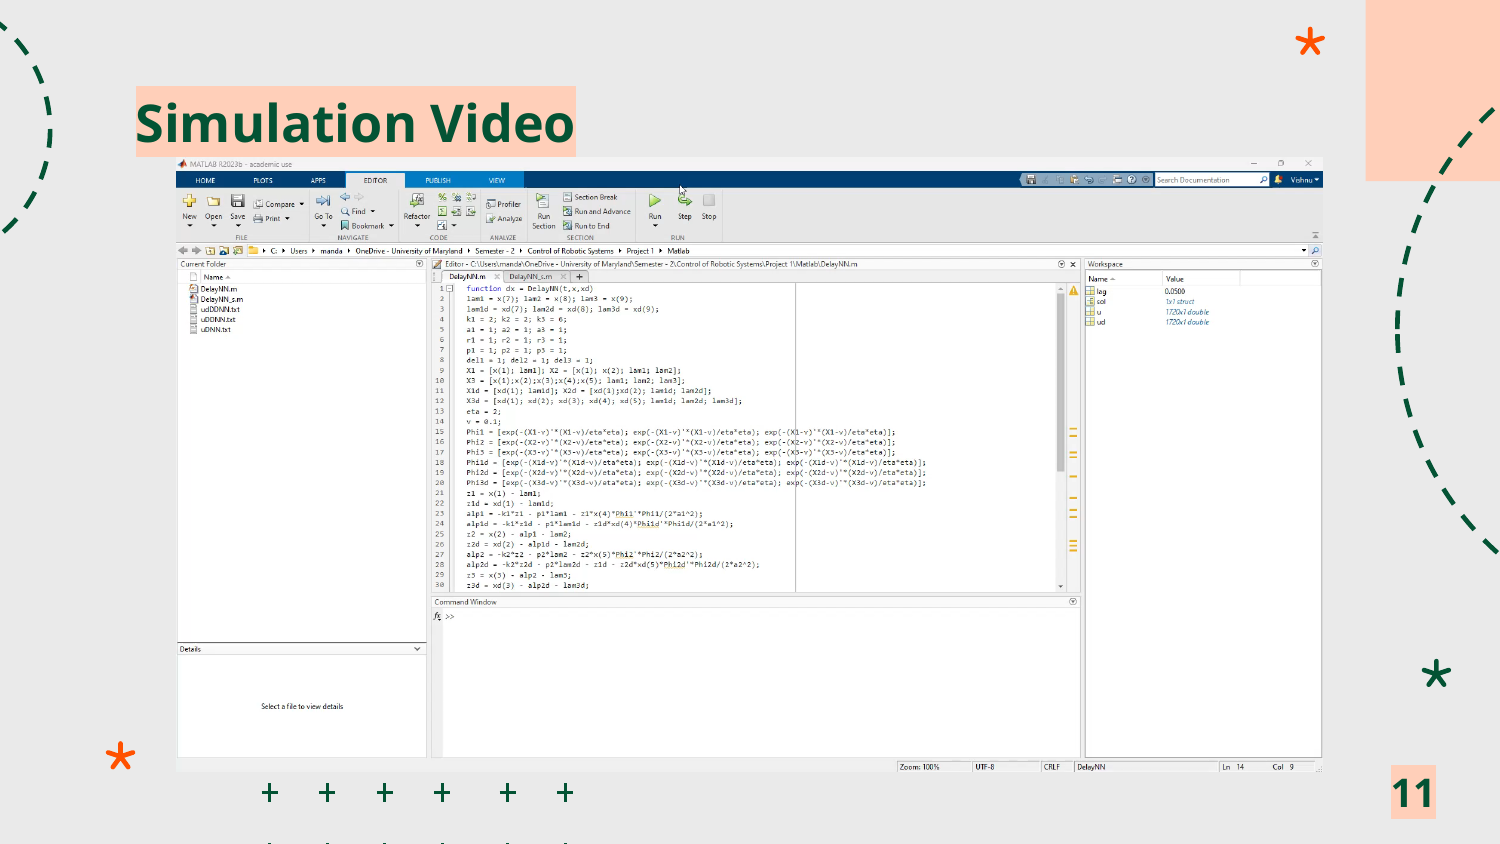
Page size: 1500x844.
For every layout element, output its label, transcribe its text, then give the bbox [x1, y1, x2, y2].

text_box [175, 155, 1324, 773]
title Simulation Video [120, 75, 1380, 169]
slide_number 11 [1356, 771, 1471, 818]
